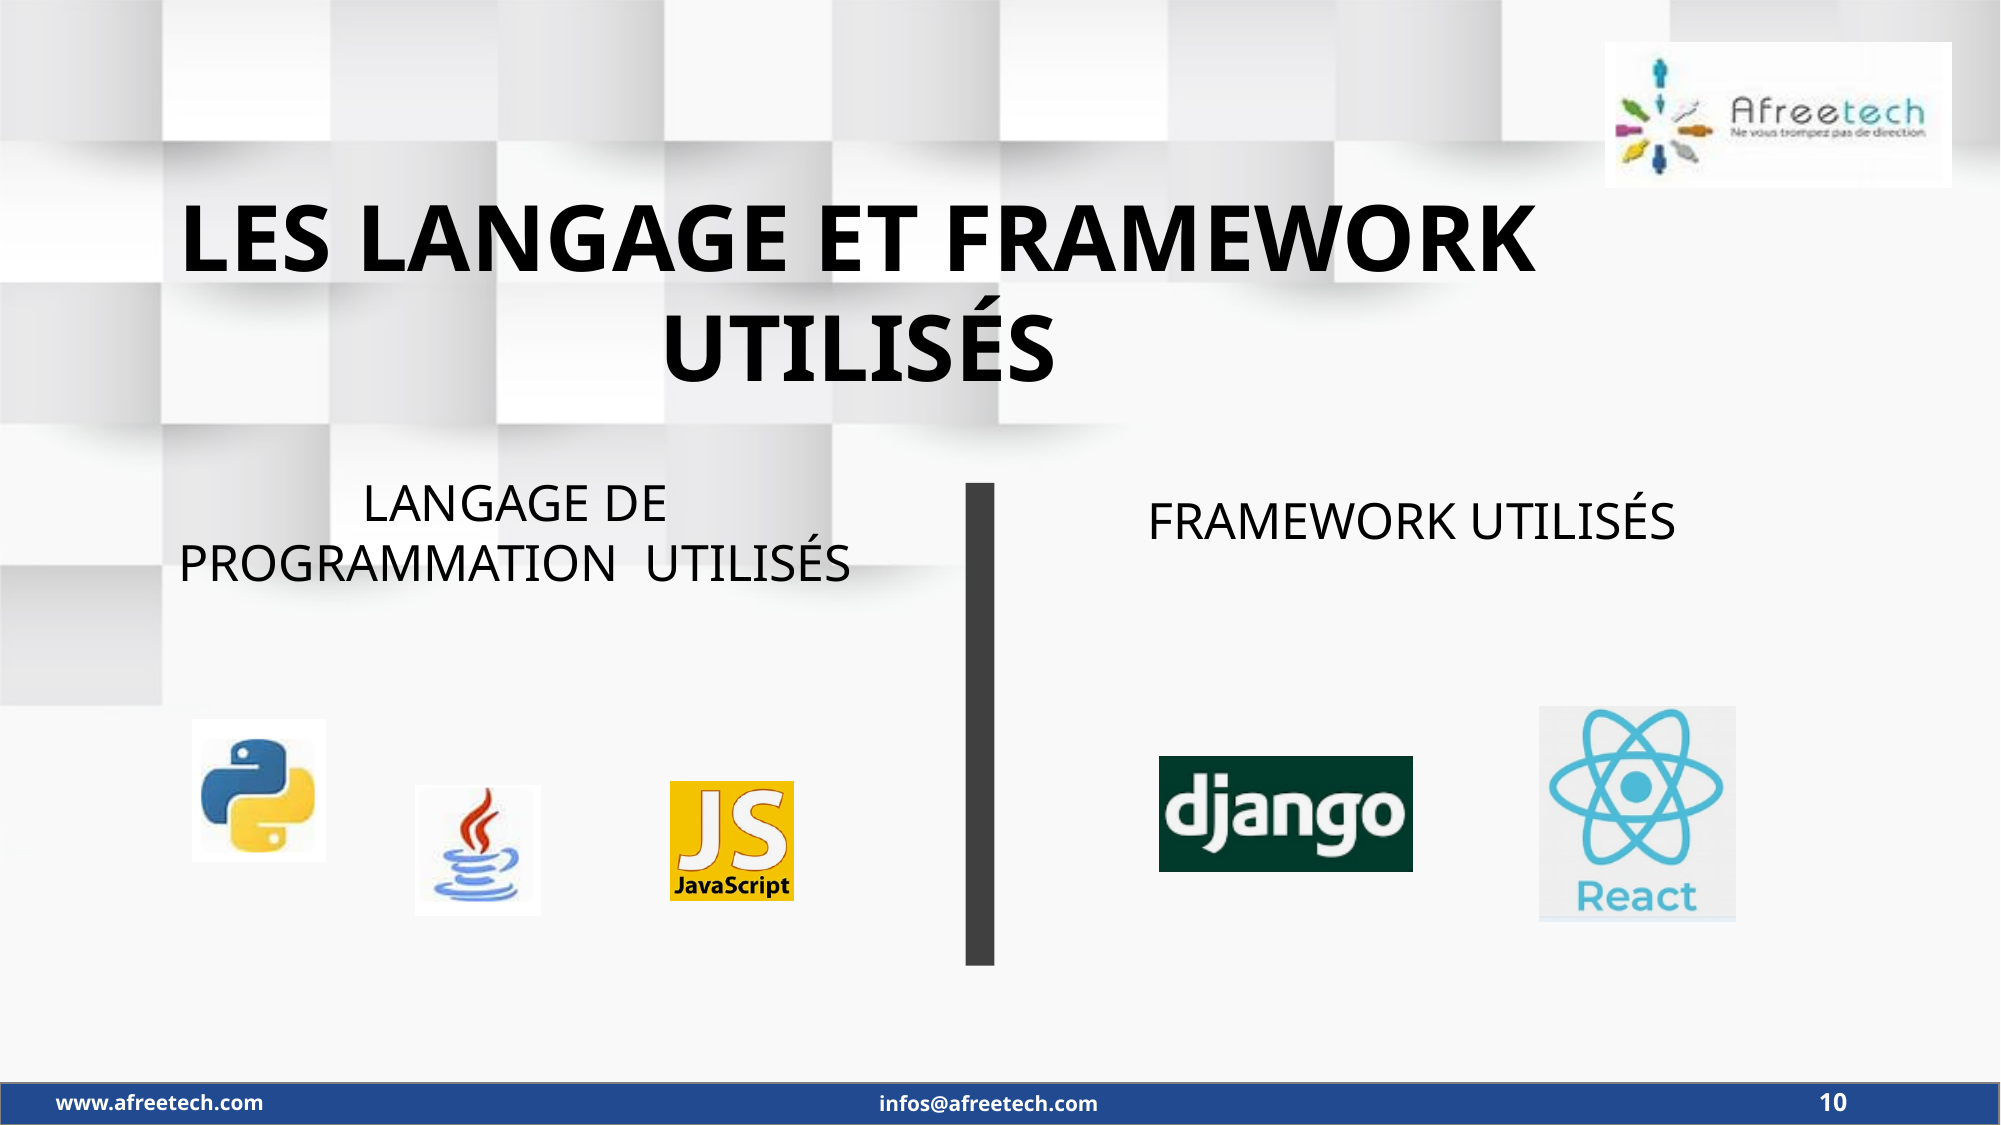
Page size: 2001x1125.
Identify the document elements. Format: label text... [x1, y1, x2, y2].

picture [0, 0, 2001, 1082]
text_box FRAMEWORK UTILISÉS [1027, 420, 1798, 620]
text_box LES LANGAGE ET FRAMEWORK UTILISÉS [159, 190, 1558, 390]
text_box LANGAGE DE PROGRAMMATION UTILISÉS [130, 431, 901, 631]
slide_number 10 [1412, 1081, 1863, 1125]
text_box [965, 482, 995, 967]
